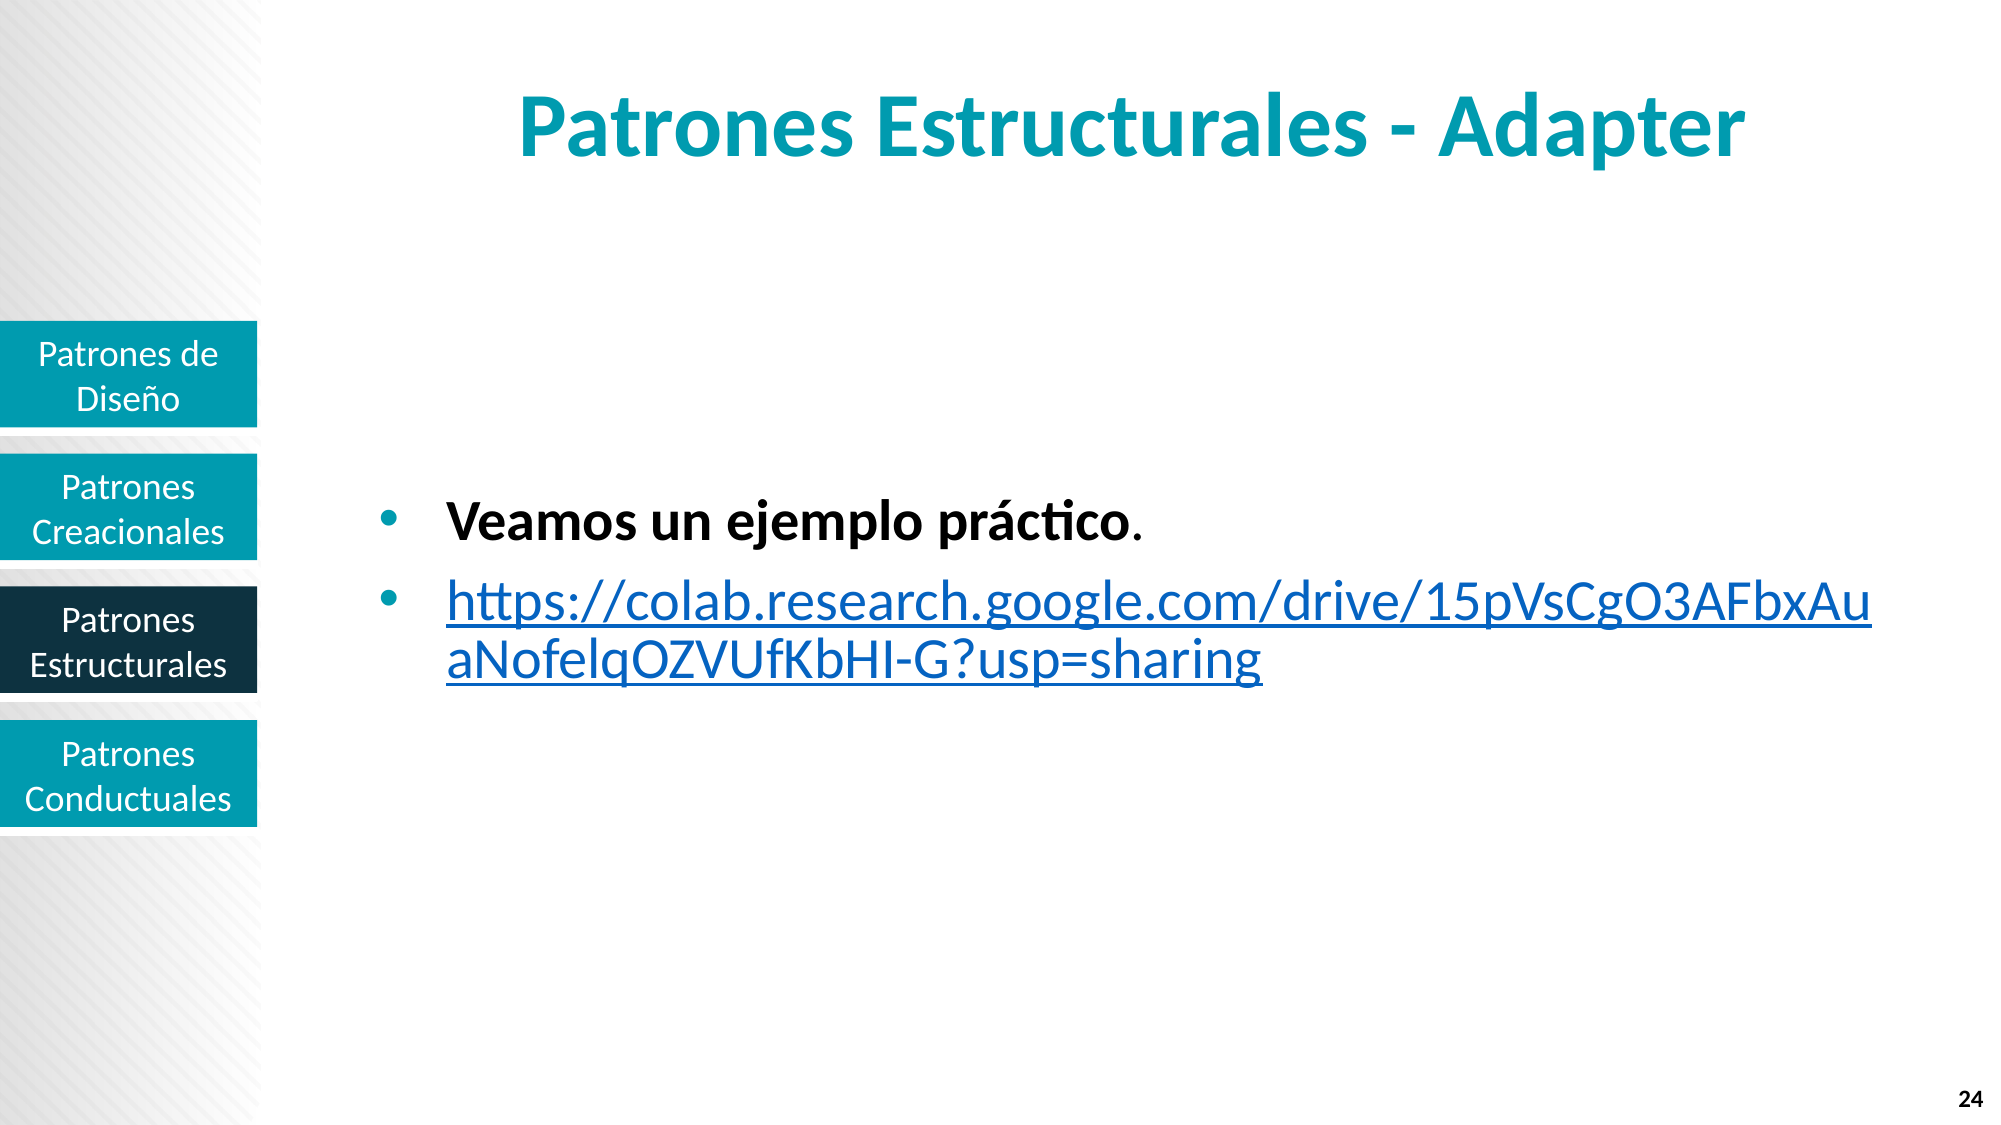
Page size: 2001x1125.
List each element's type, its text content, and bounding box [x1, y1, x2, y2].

list Veamos un ejemplo práctico. https://colab.research.google.com/drive/15pVsCgO3AFbxAuaNofelqOZVUfKbHI-G?usp=sharing [350, 475, 1900, 700]
title Patrones Estructurales - Adapter [340, 36, 1927, 204]
slide_number 24 [1921, 1072, 2000, 1124]
